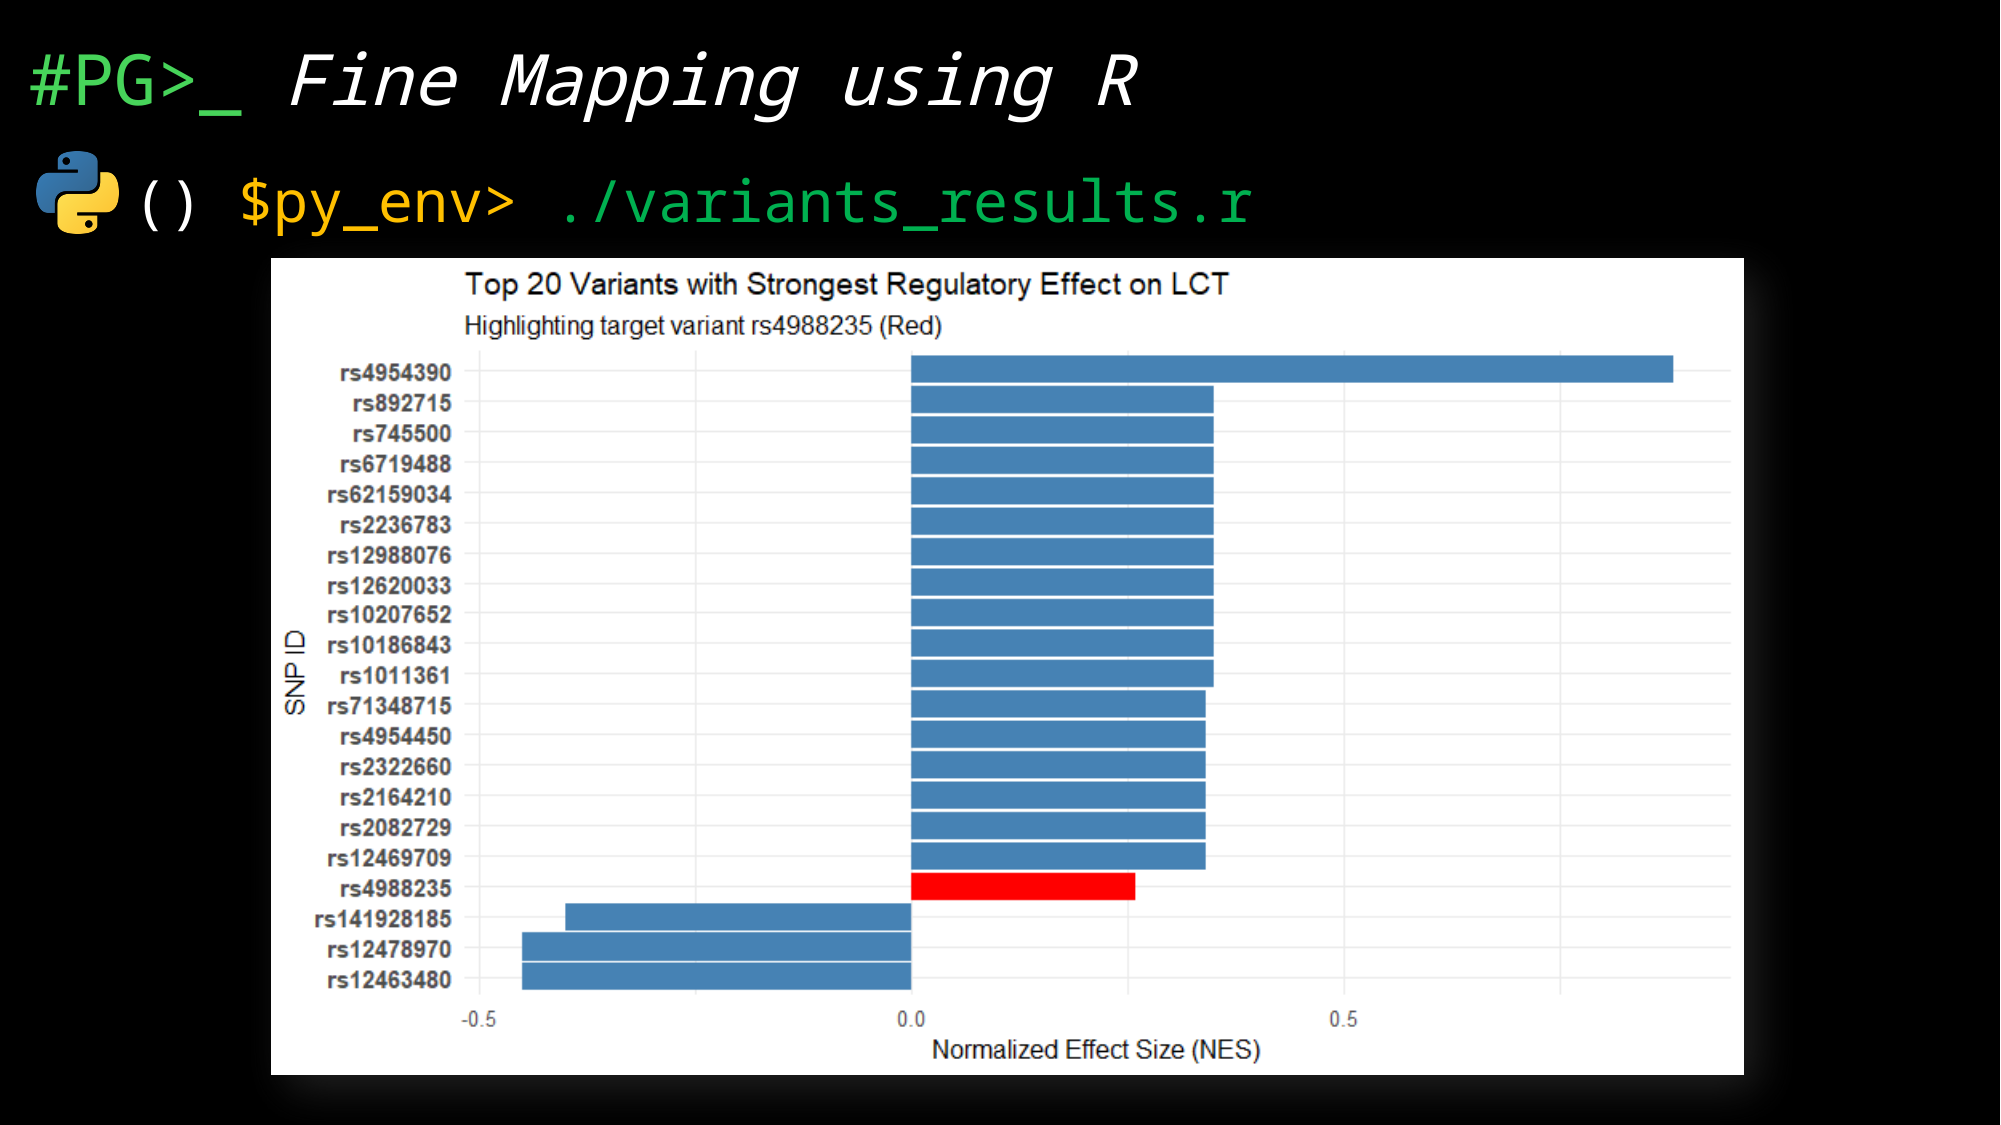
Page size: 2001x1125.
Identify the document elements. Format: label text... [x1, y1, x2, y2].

title #PG>_ Fine Mapping using R [14, 28, 2000, 137]
picture [270, 257, 1745, 1075]
picture [35, 151, 119, 235]
text_box () $py_env> ./variants_results.r [118, 165, 1732, 259]
